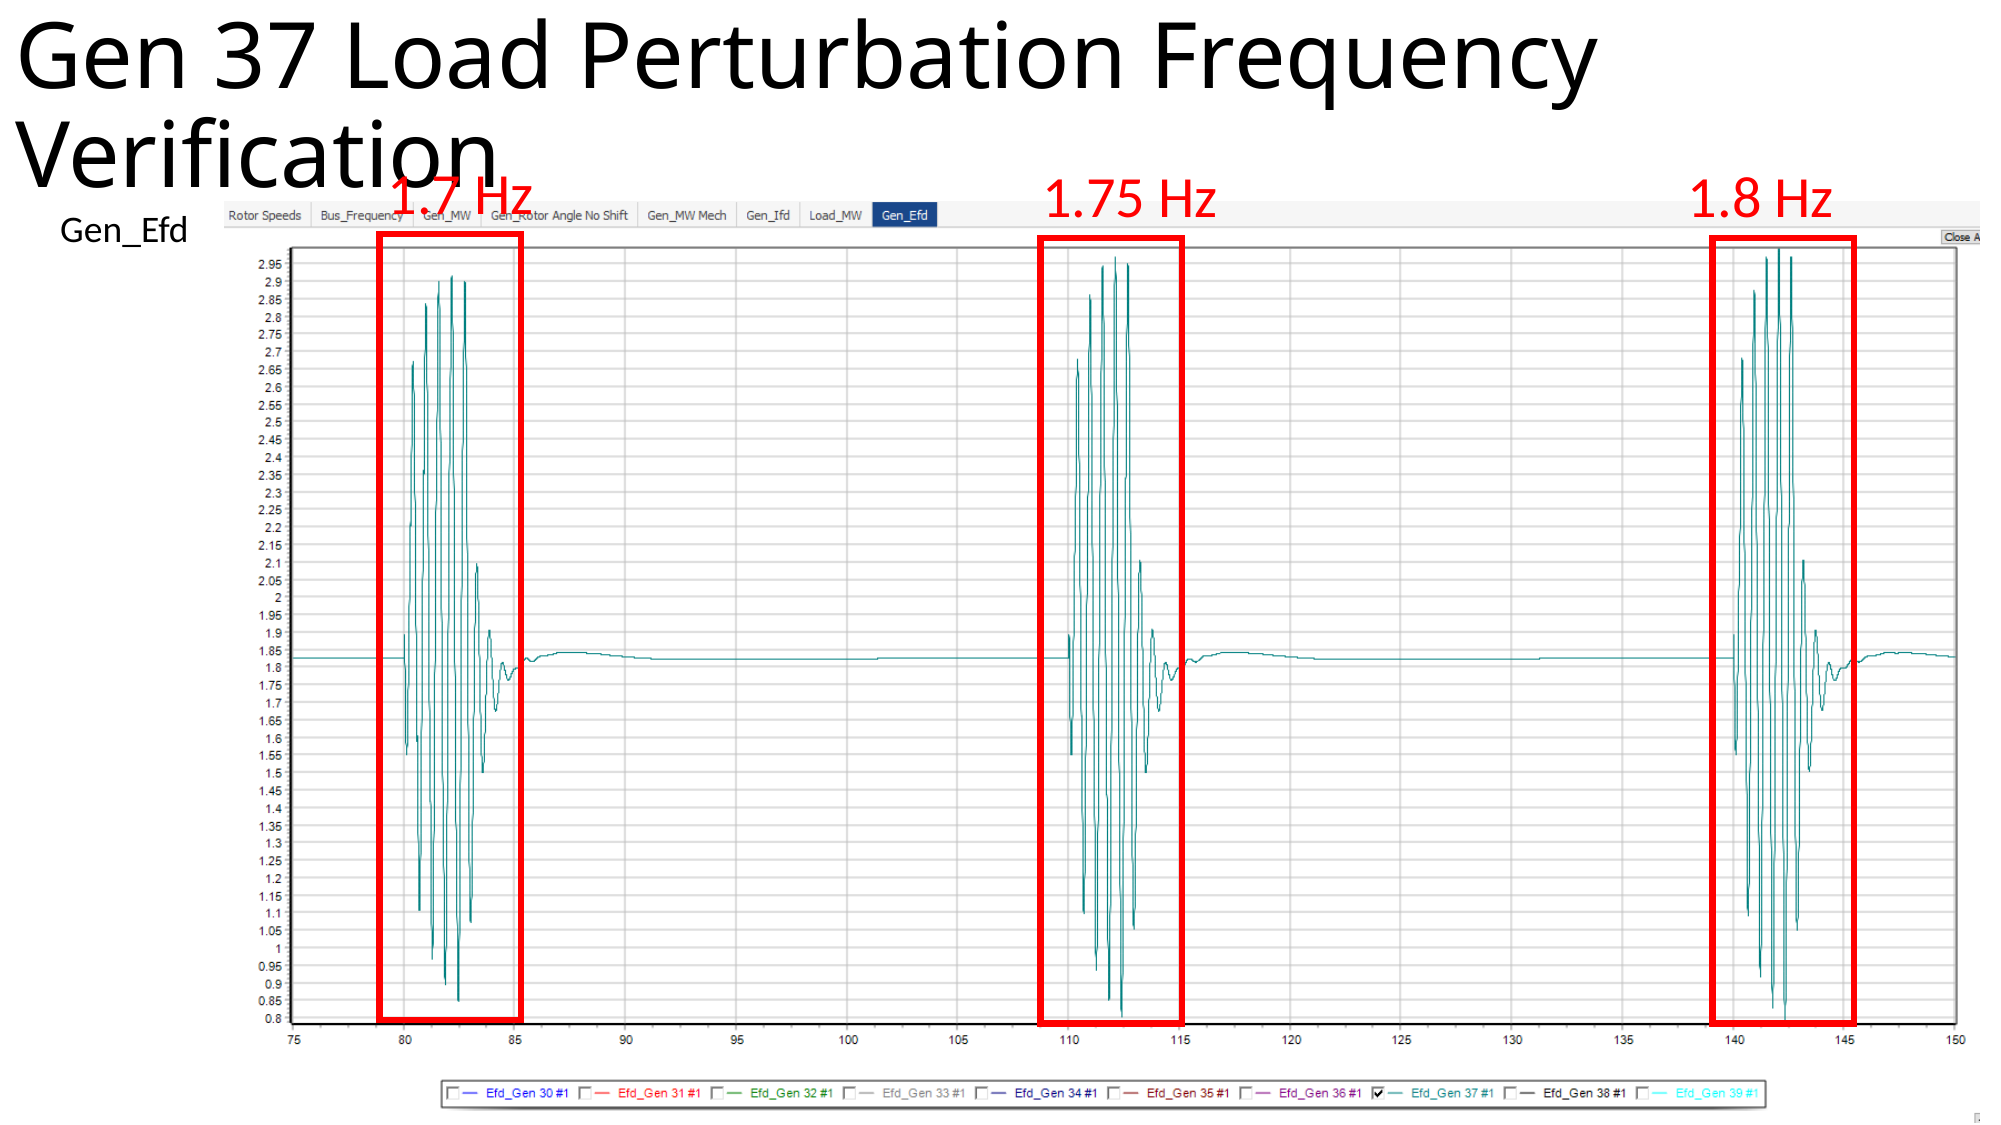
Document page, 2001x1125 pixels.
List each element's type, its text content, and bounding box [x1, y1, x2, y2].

picture [224, 201, 1980, 1123]
text_box Gen_Efd [45, 198, 204, 258]
title Gen 37 Load Perturbation Frequency Verification [0, 0, 2000, 218]
text_box 1.7 Hz [372, 148, 549, 201]
text_box 1.75 Hz [1027, 151, 1233, 201]
text_box 1.8 Hz [1673, 151, 1850, 201]
